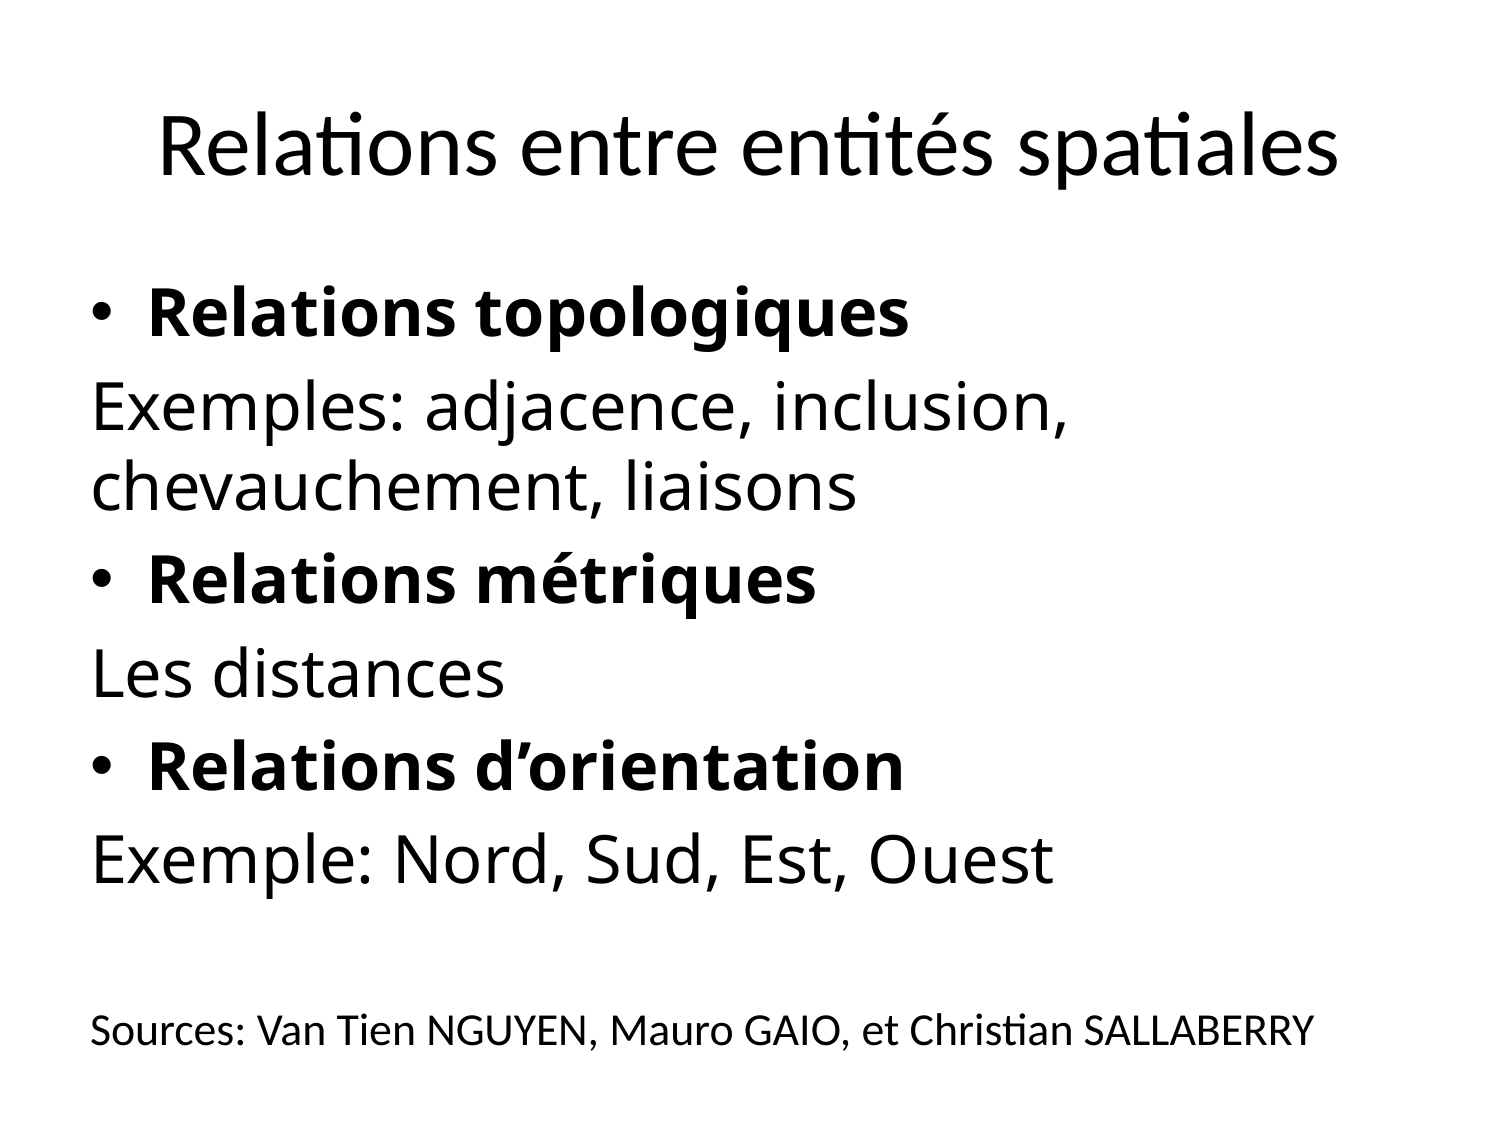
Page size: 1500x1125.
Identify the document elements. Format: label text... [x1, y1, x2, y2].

title Relations entre entités spatiales [75, 45, 1425, 233]
list Relations topologiques Exemples: adjacence, inclusion, chevauchement, liaisons Relations métriques Les distances Relations d’orientation Exemple: Nord, Sud, Est, Ouest Sources: Van Tien NGUYEN, Mauro GAIO, et Christian SALLABERRY [75, 262, 1425, 1083]
